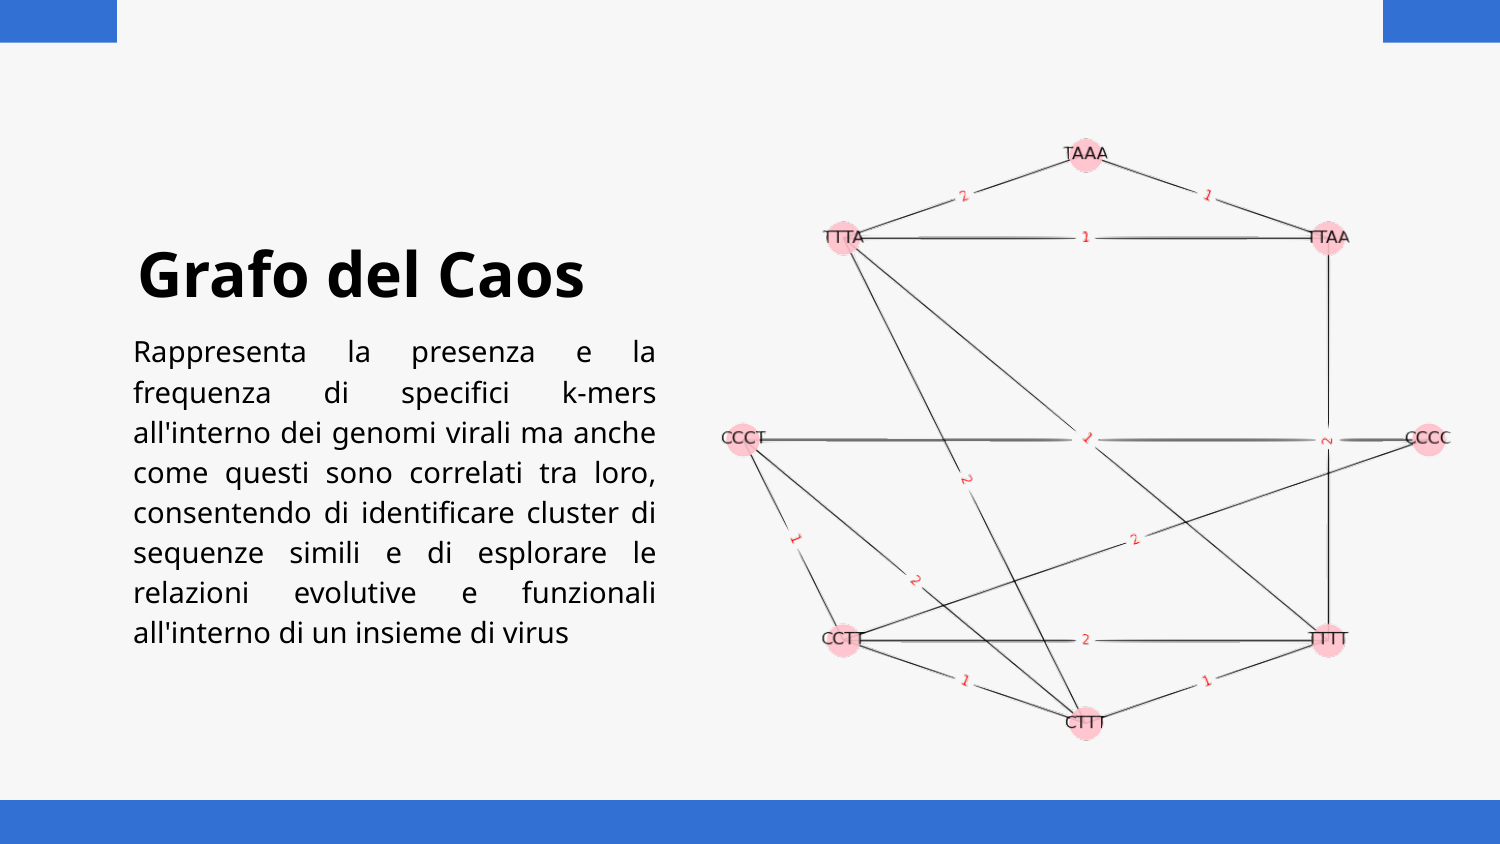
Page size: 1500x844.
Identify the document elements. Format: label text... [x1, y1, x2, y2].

picture [671, 94, 1500, 783]
title Grafo del Caos [118, 219, 605, 313]
text_box Rappresenta la presenza e la frequenza di specifici k-mers all'interno dei genomi virali ma anche come questi sono correlati tra loro, consentendo di identificare cluster di sequenze simili e di esplorare le relazioni evolutive e funzionali all'interno di un insieme di virus [118, 313, 666, 531]
